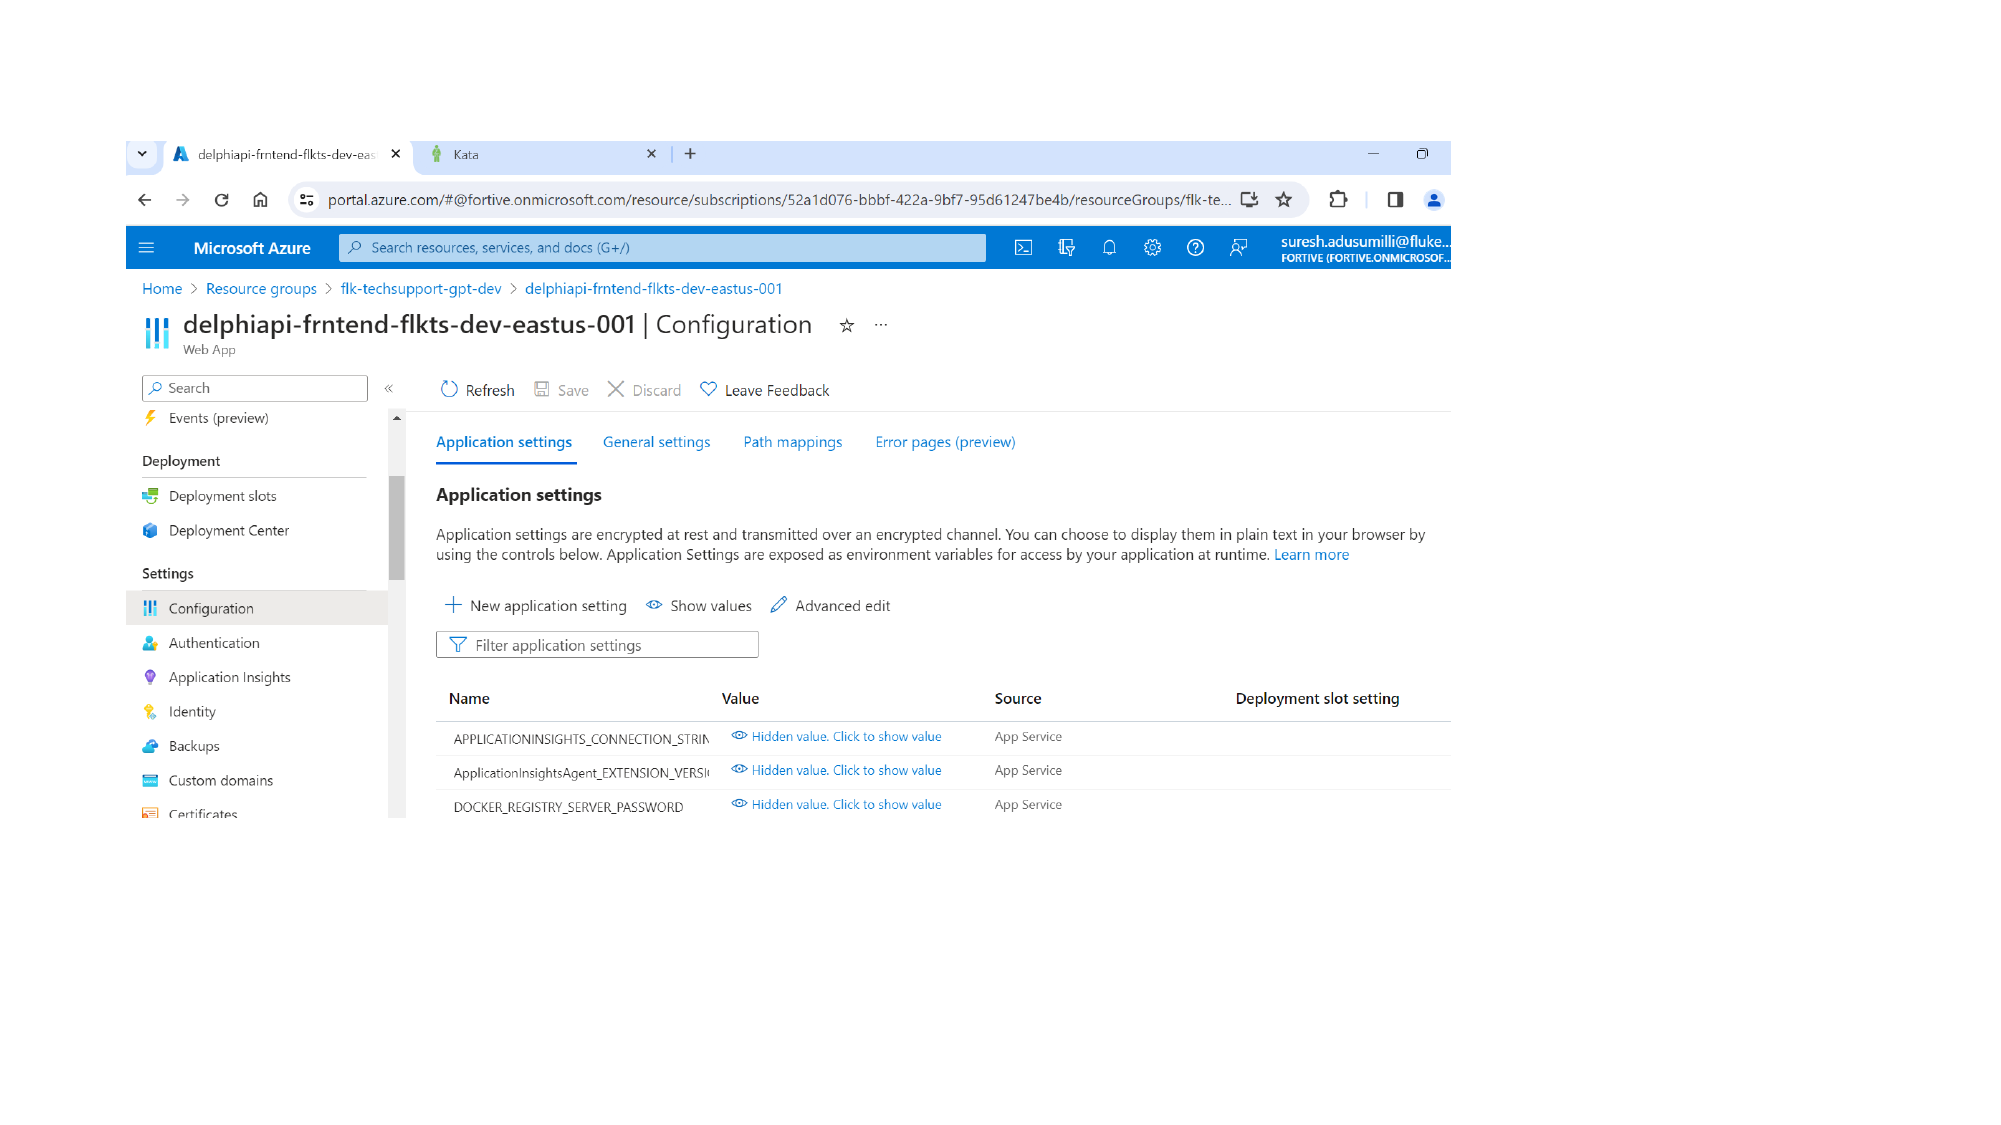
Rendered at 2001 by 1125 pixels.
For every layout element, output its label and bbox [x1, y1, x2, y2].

picture [126, 141, 1451, 819]
